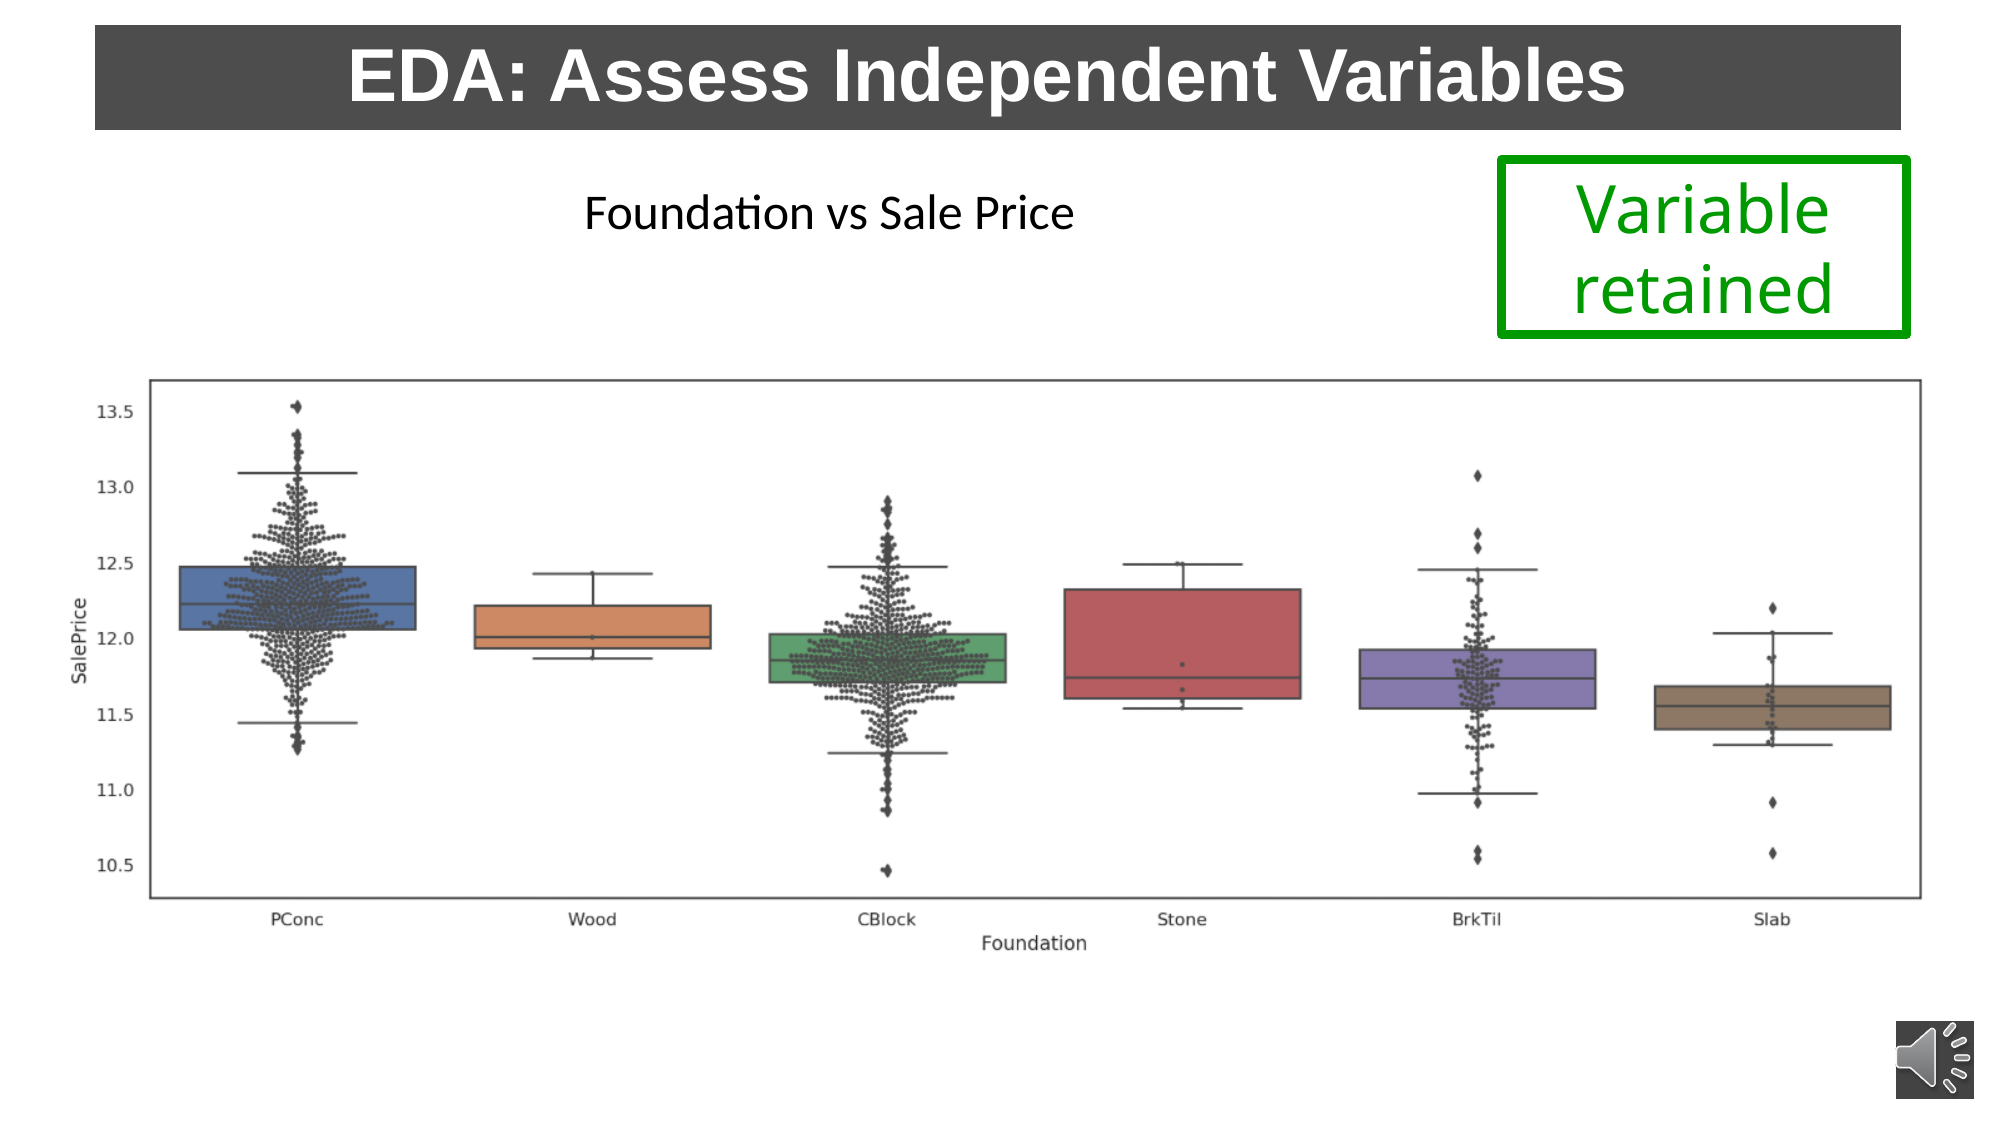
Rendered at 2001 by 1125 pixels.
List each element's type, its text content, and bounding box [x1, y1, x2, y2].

picture [59, 368, 1938, 964]
text_box EDA: Assess Independent Variables [84, 15, 1912, 140]
picture [1894, 1019, 1975, 1100]
text_box Foundation vs Sale Price [569, 172, 1092, 248]
text_box Variable retained [1501, 159, 1907, 335]
